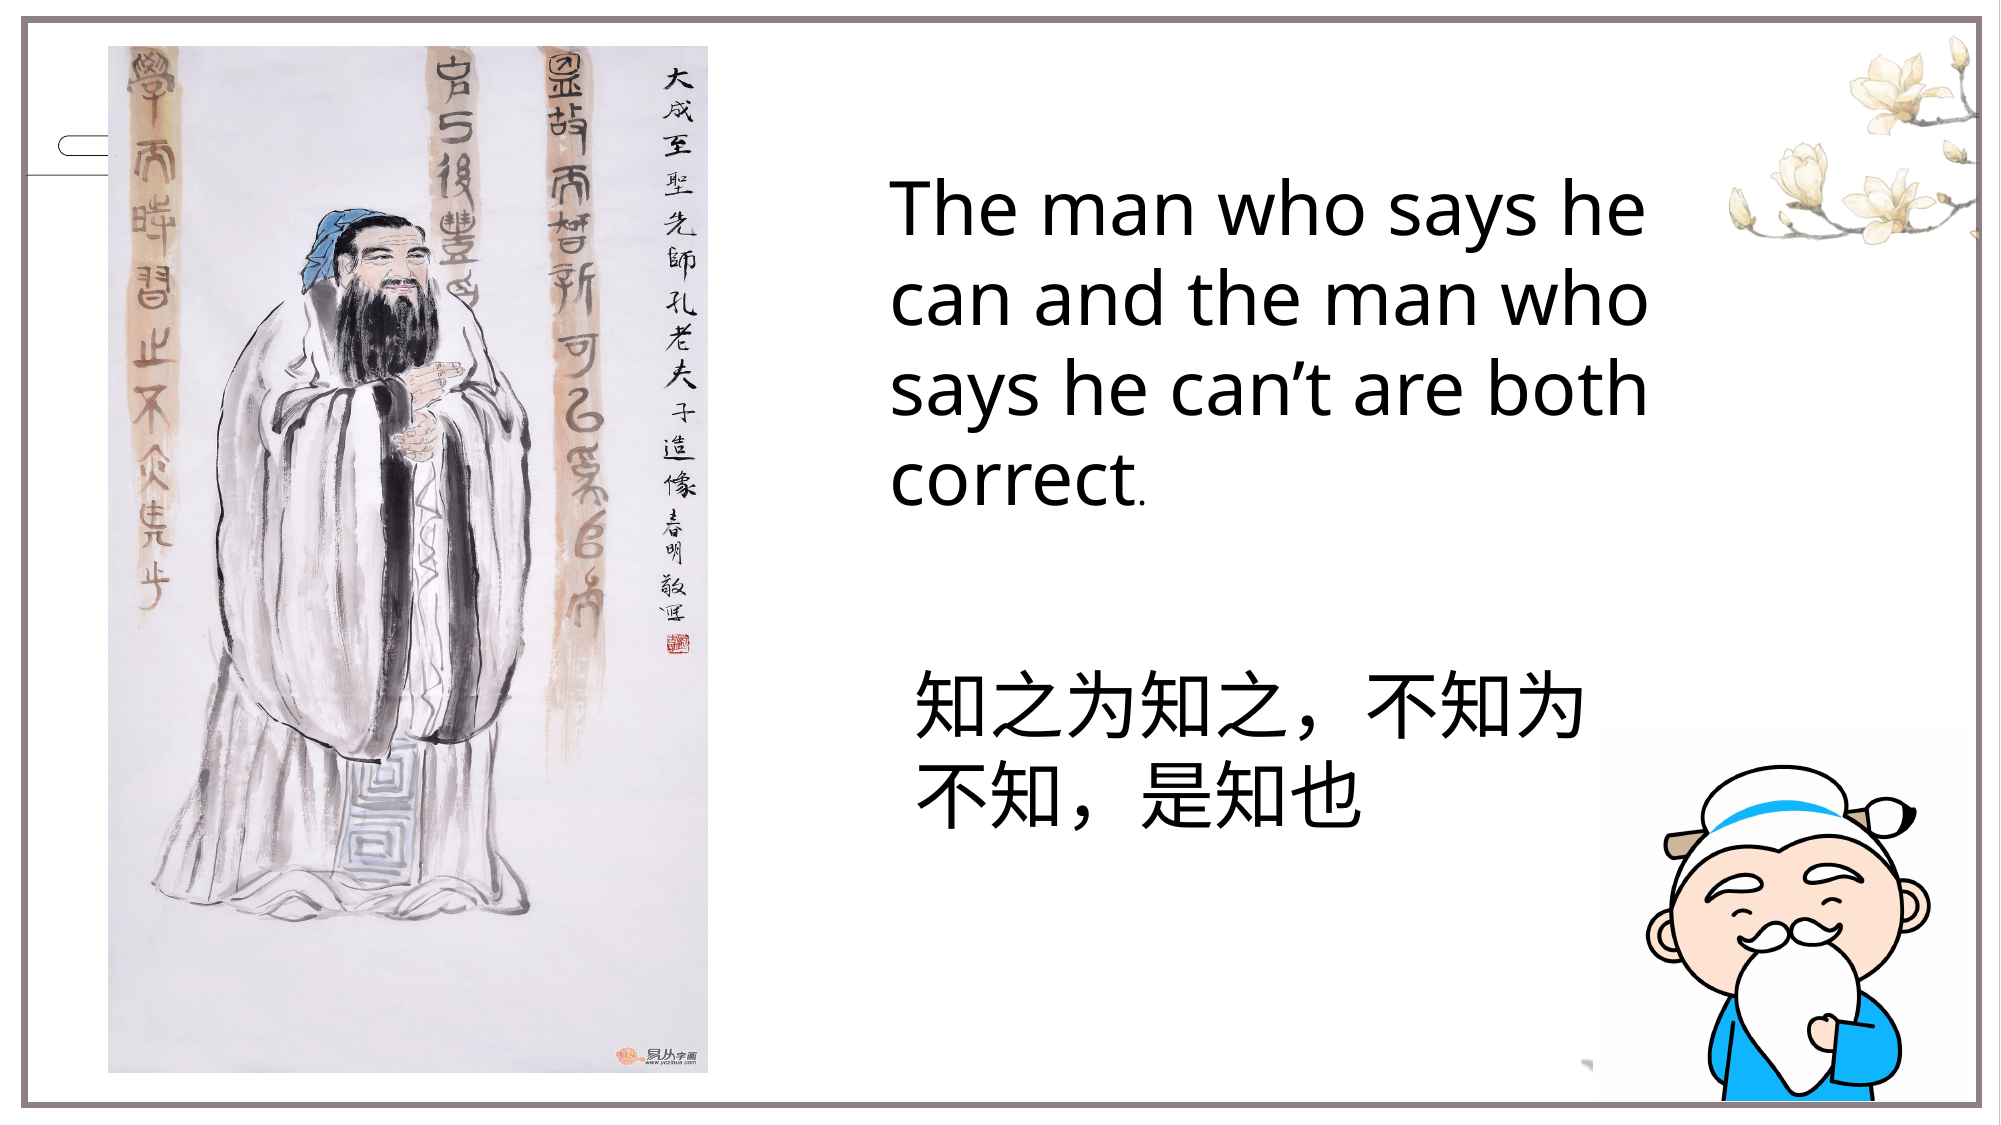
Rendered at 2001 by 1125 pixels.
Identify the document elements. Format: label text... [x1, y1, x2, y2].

picture [0, 0, 2001, 1125]
text_box 知之为知之，不知为不知，是知也 [899, 651, 1643, 846]
text_box The man who says he can and the man who says he can’t are both correct. [874, 153, 1710, 528]
